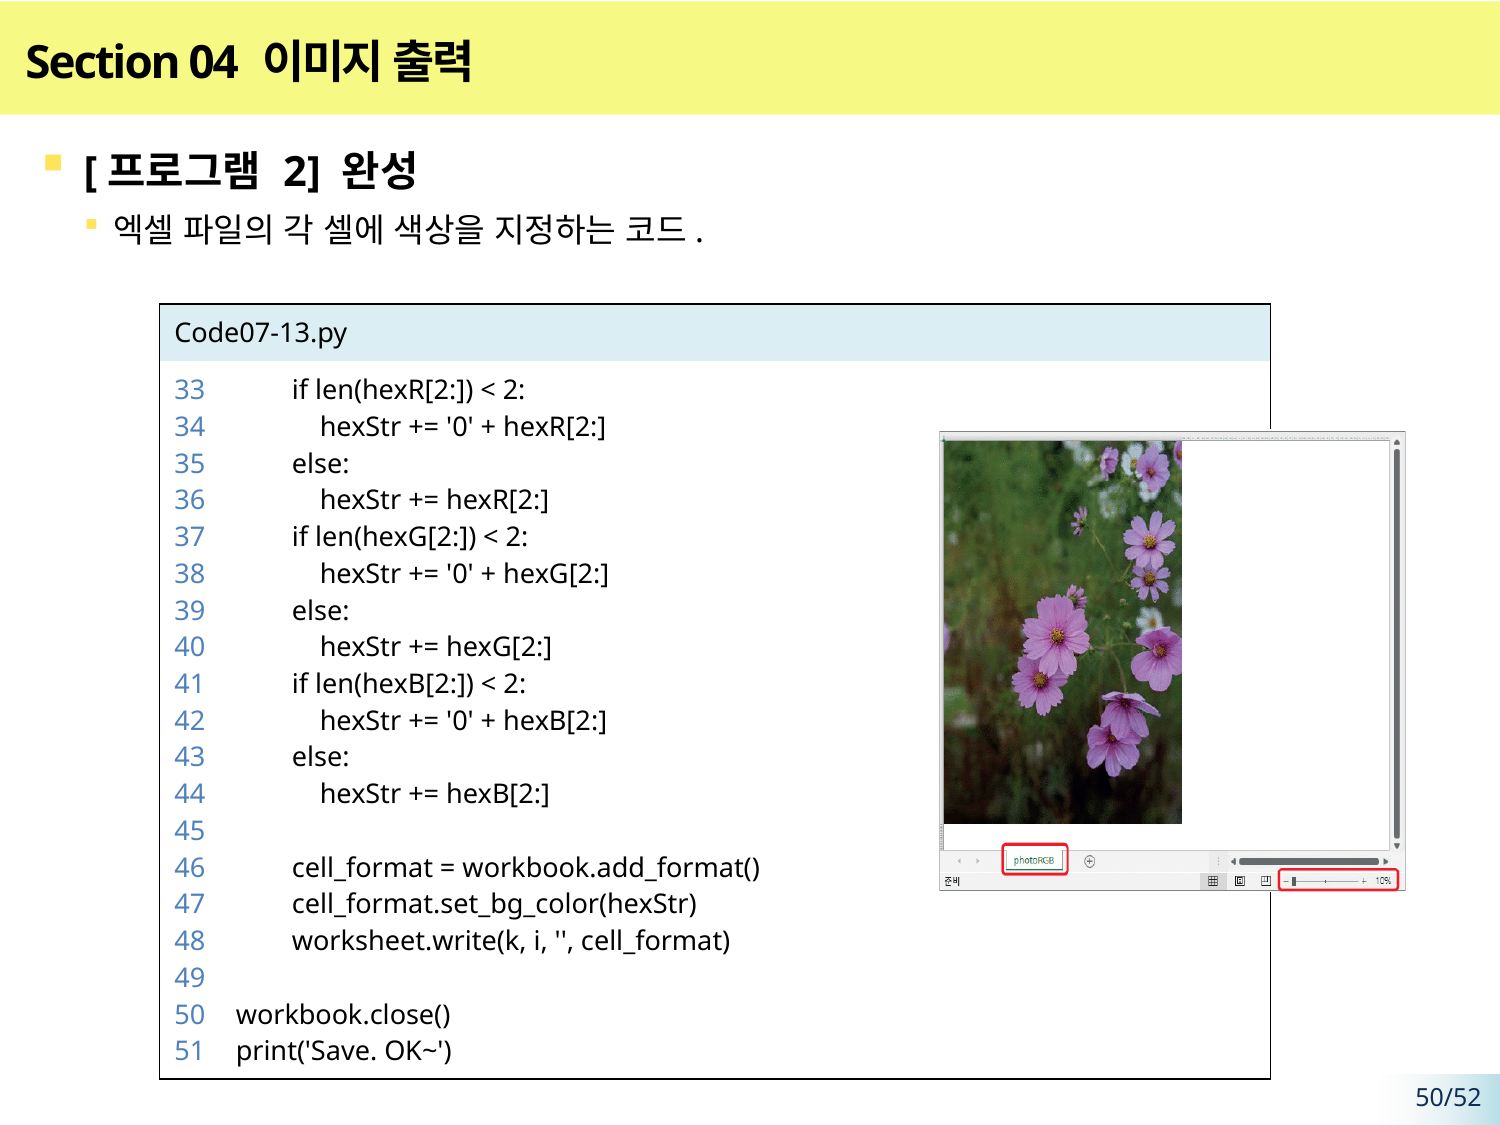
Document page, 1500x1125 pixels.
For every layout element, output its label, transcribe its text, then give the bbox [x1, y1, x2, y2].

title Section 04 이미지 출력 [10, 21, 1288, 99]
picture [936, 429, 1410, 893]
table_cell 33 34 35 36 37 38 39 40 41 42 43 44 45 46 47 48 49 50 51 [160, 361, 221, 1078]
table_cell if len(hexR[2:]) < 2: hexStr += '0' + hexR[2:] else: hexStr += hexR[2:] if len(hexG[2:]) < 2: hexStr += '0' + hexG[2:] else: hexStr += hexG[2:] if len(hexB[2:]) < 2: hexStr += '0' + hexB[2:] else: hexStr += hexB[2:] cell_format = workbook.add_format() cell_format.set_bg_color(hexStr) worksheet.write(k, i, '', cell_format) workbook.close() print('Save. OK~') [221, 361, 1270, 1078]
table_header Code07-13.py [160, 305, 1270, 361]
list [프로그램 2] 완성 엑셀 파일의 각 셀에 색상을 지정하는 코드. [10, 126, 1481, 1057]
